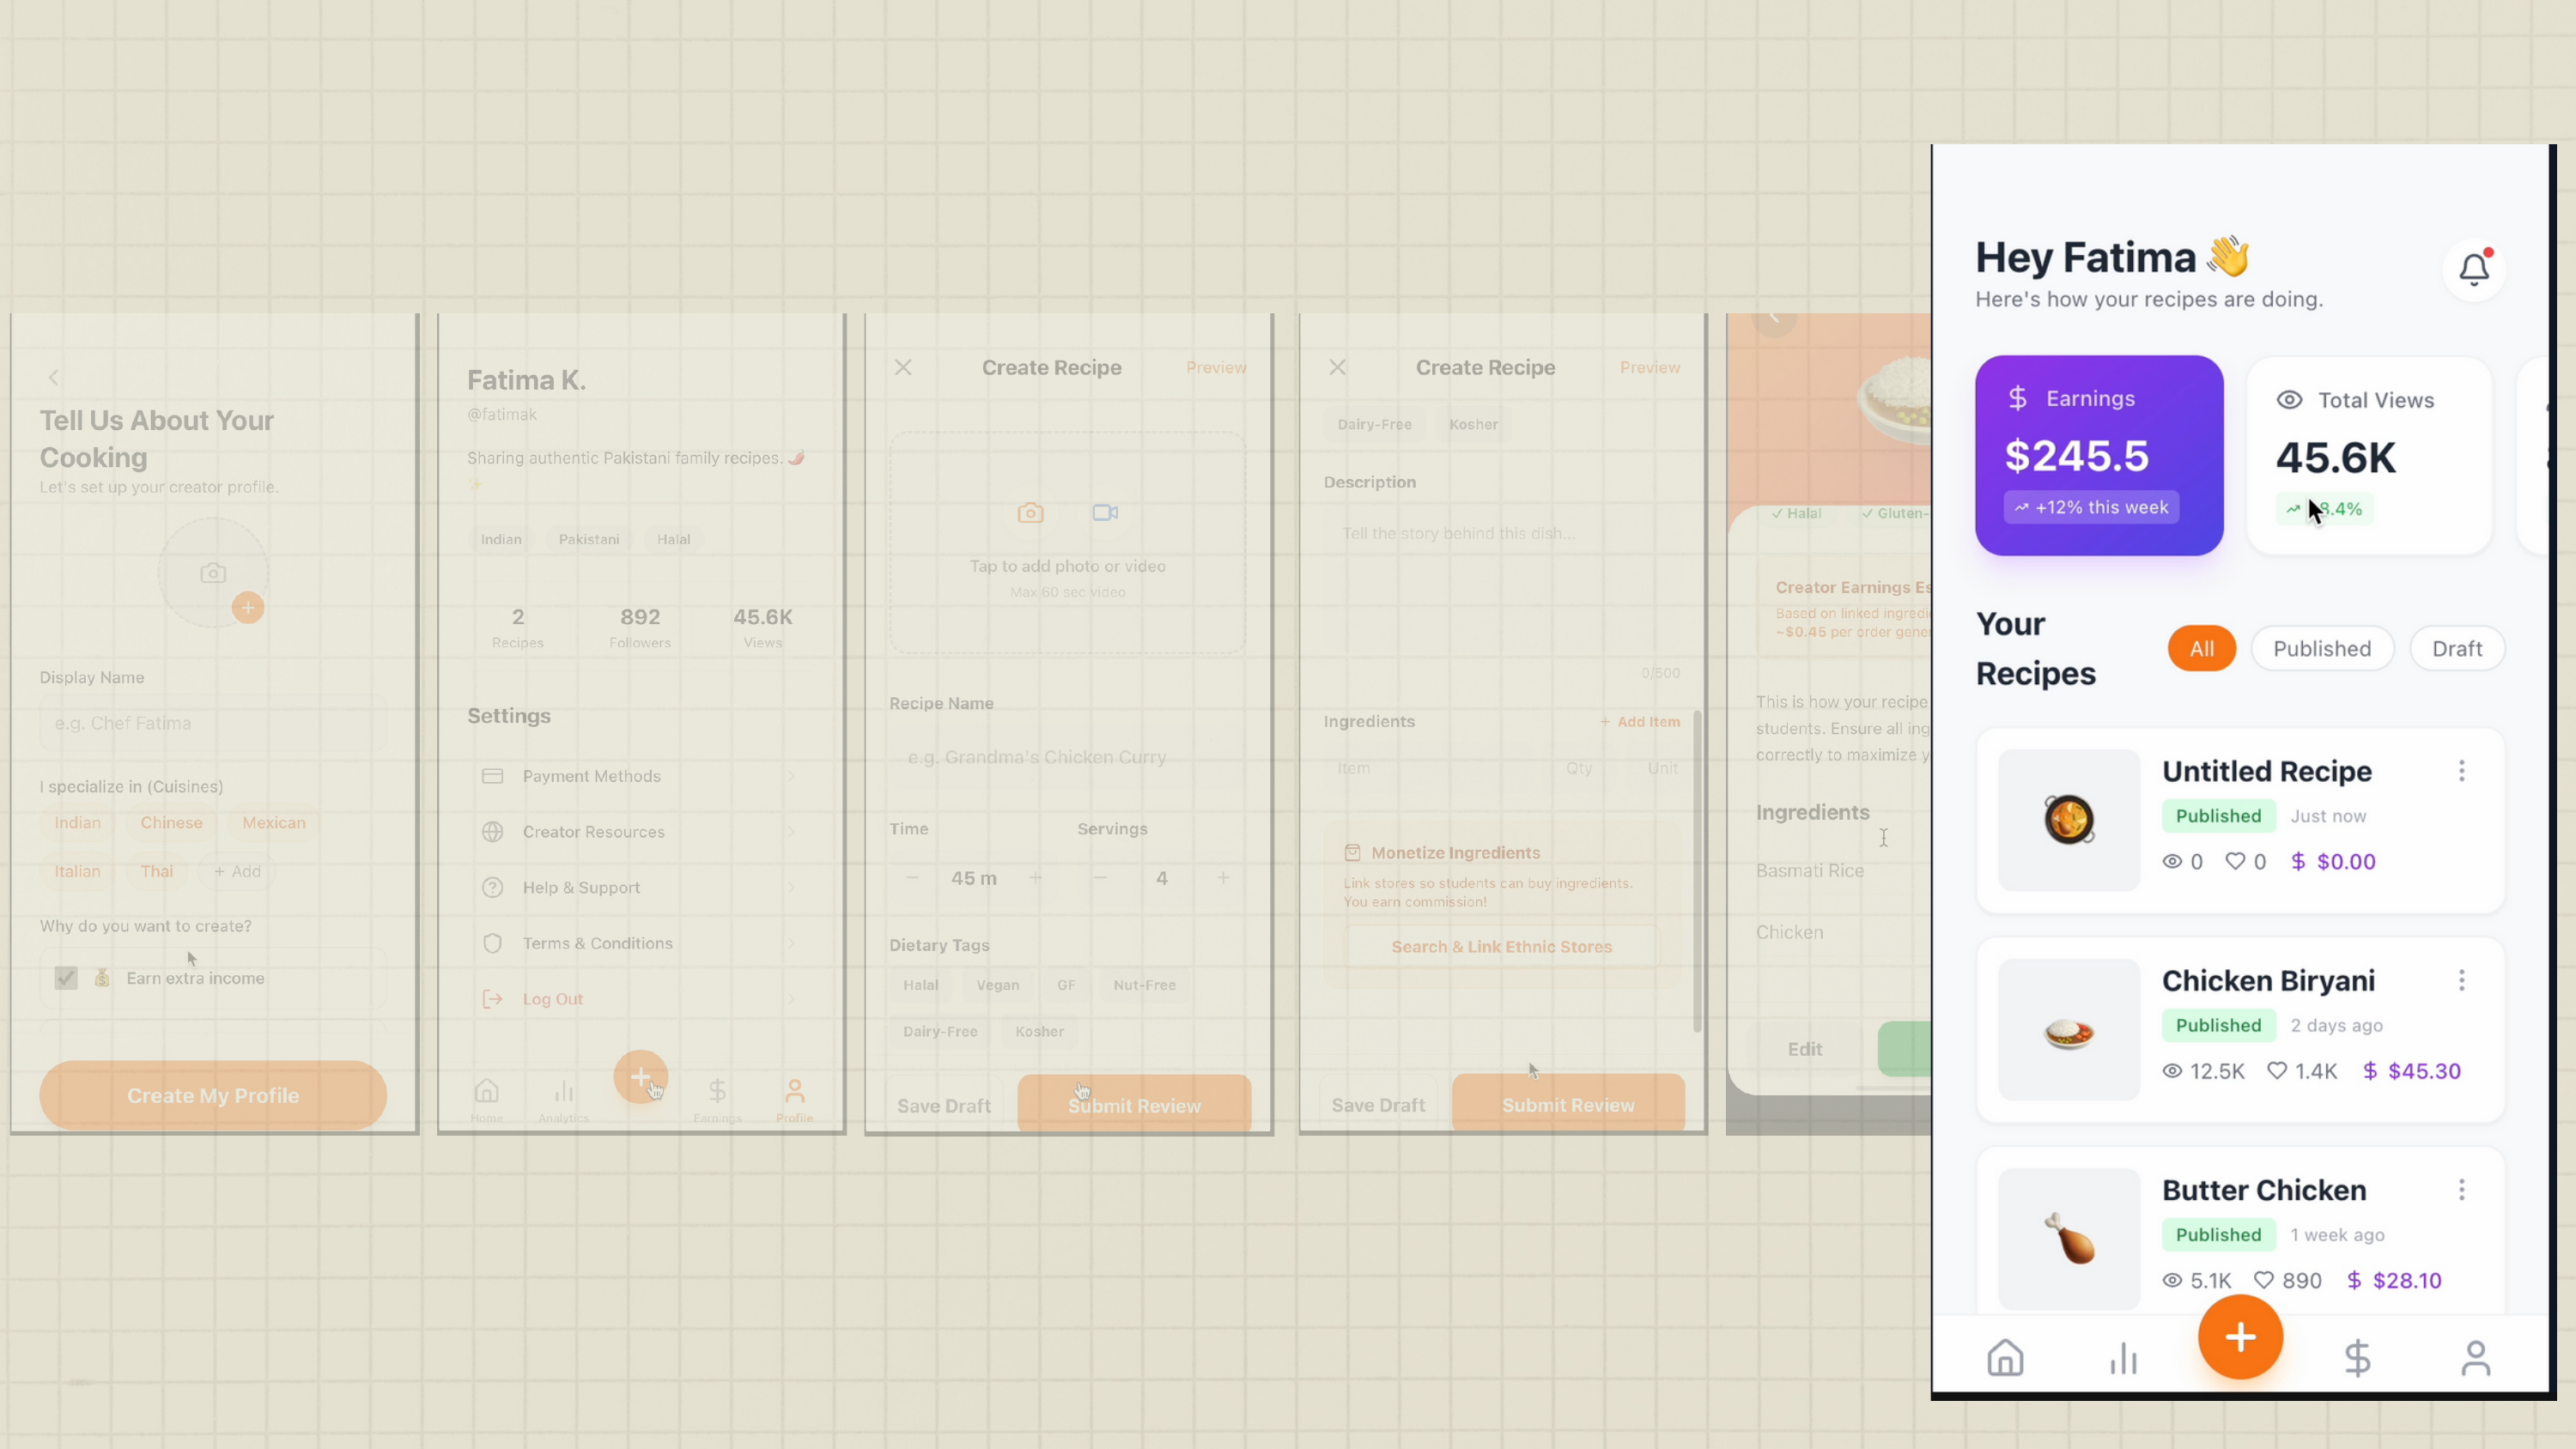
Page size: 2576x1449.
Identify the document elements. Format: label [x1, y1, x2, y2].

text_box [9, 313, 420, 1136]
text_box [1298, 313, 1709, 1136]
text_box [1930, 144, 2558, 1401]
text_box [864, 313, 1275, 1137]
text_box [1726, 313, 1930, 1136]
text_box [437, 313, 848, 1136]
text_box [0, 0, 2576, 1449]
